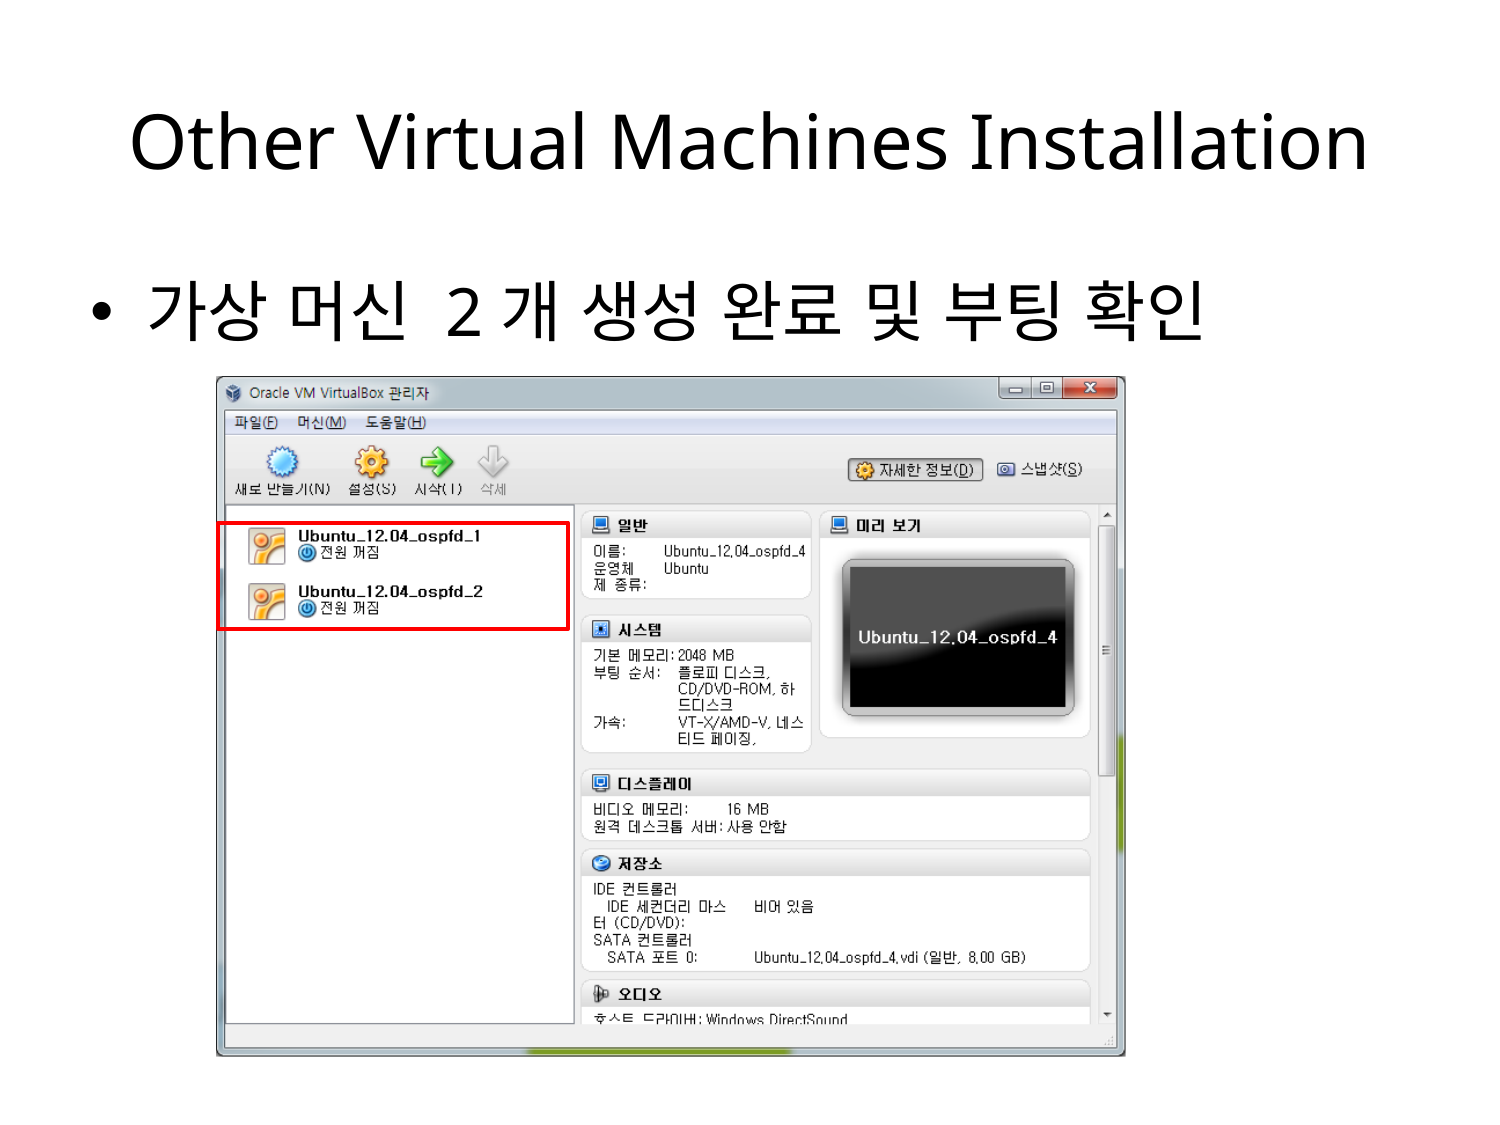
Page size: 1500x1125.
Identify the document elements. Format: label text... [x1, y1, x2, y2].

picture [216, 376, 1129, 1059]
list 가상 머신 2개 생성 완료 및 부팅 확인 [75, 262, 1425, 1005]
title Other Virtual Machines Installation [75, 45, 1425, 233]
